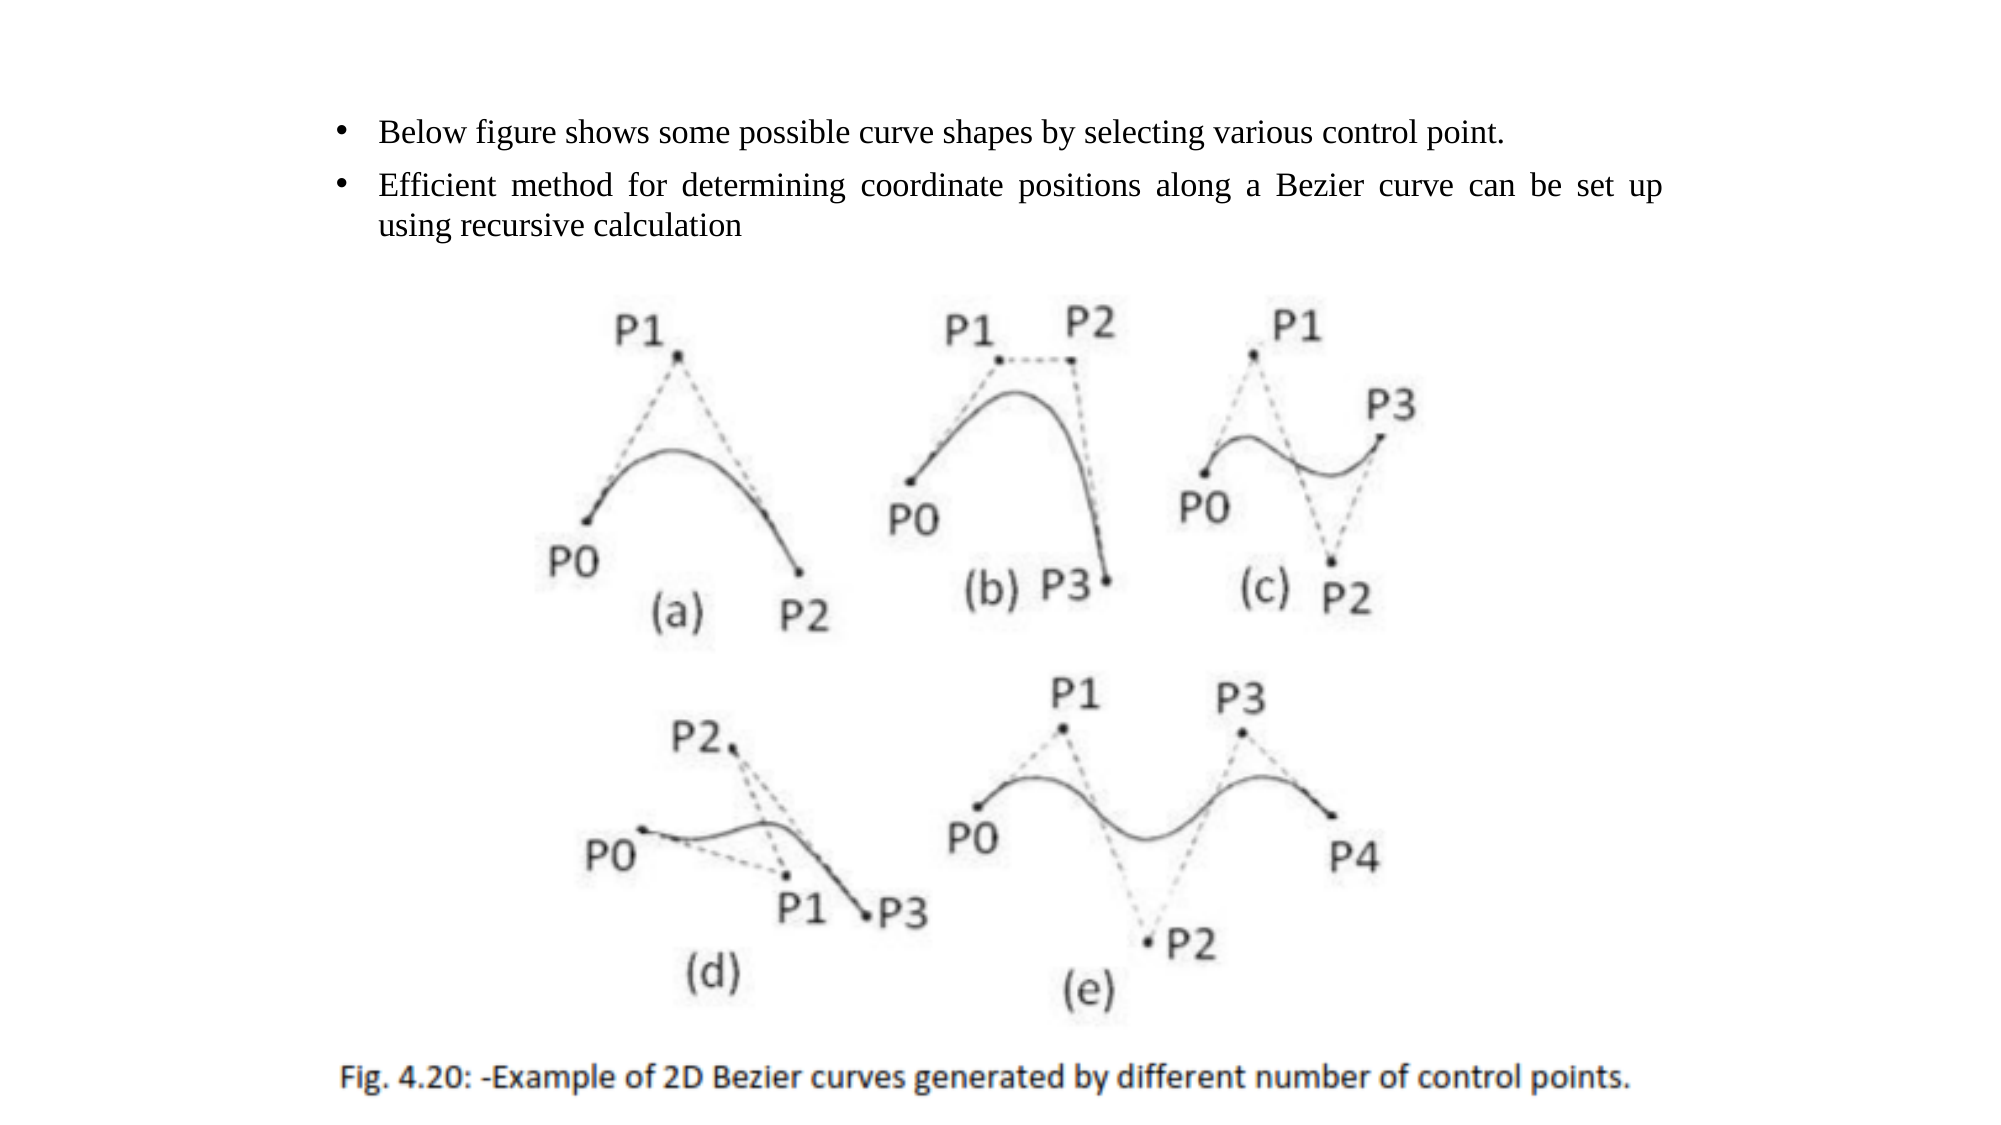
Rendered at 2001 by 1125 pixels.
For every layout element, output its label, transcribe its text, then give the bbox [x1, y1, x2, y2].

picture [320, 276, 1678, 1106]
text_box Below figure shows some possible curve shapes by selecting various control point. Efficient method for determining coordinate positions along a Bezier curve can be set up using recursive calculation [321, 94, 1678, 251]
